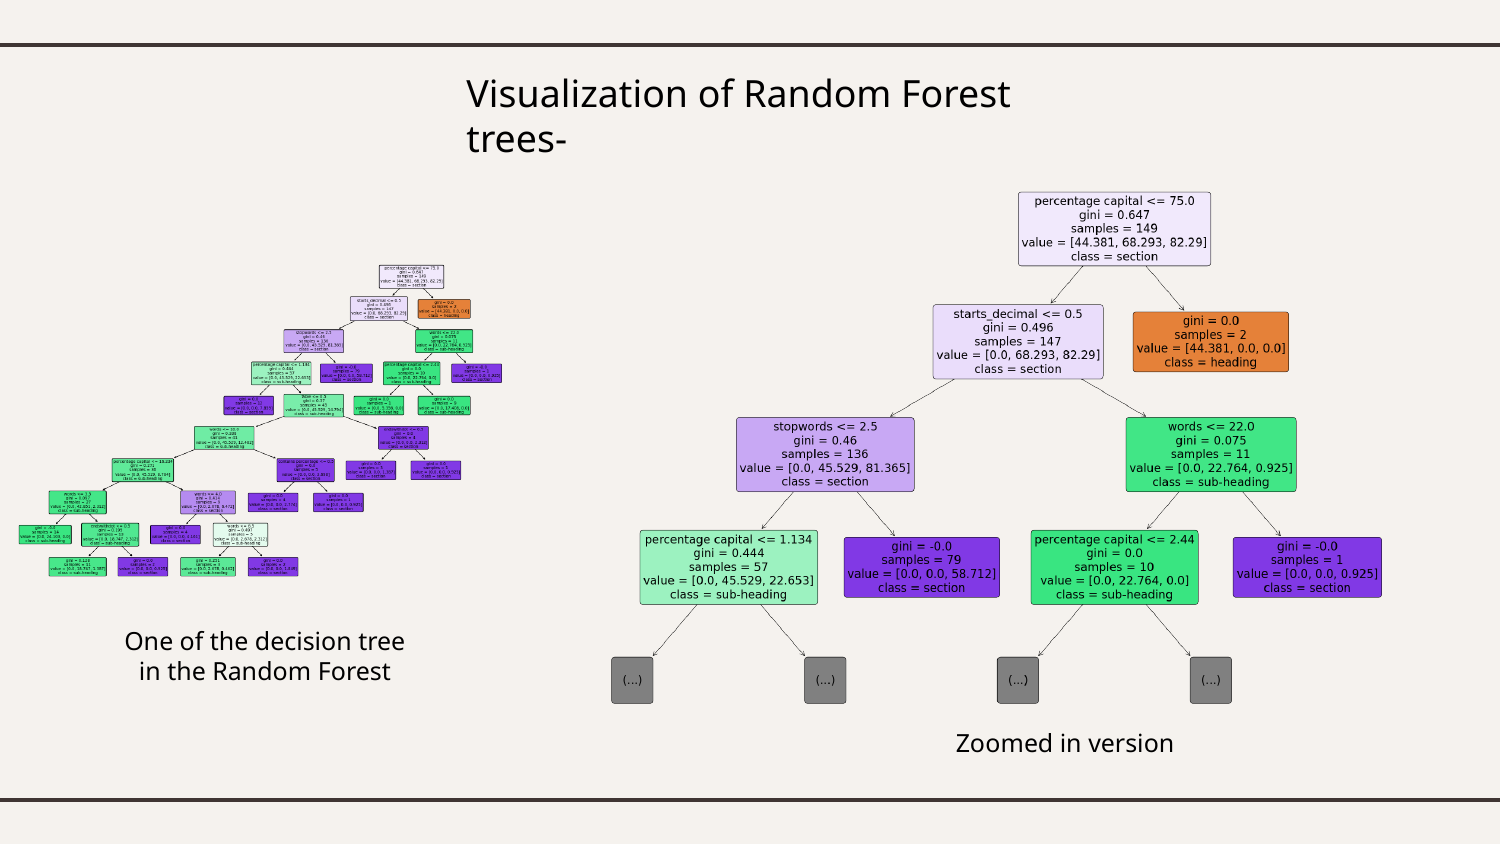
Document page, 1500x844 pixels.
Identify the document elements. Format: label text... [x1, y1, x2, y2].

title Visualization of Random Forest trees- [451, 55, 1107, 125]
text_box Zoomed in version [898, 748, 1232, 765]
text_box One of the decision tree in the Random Forest [98, 617, 432, 693]
picture [8, 256, 513, 588]
picture [532, 169, 1408, 741]
